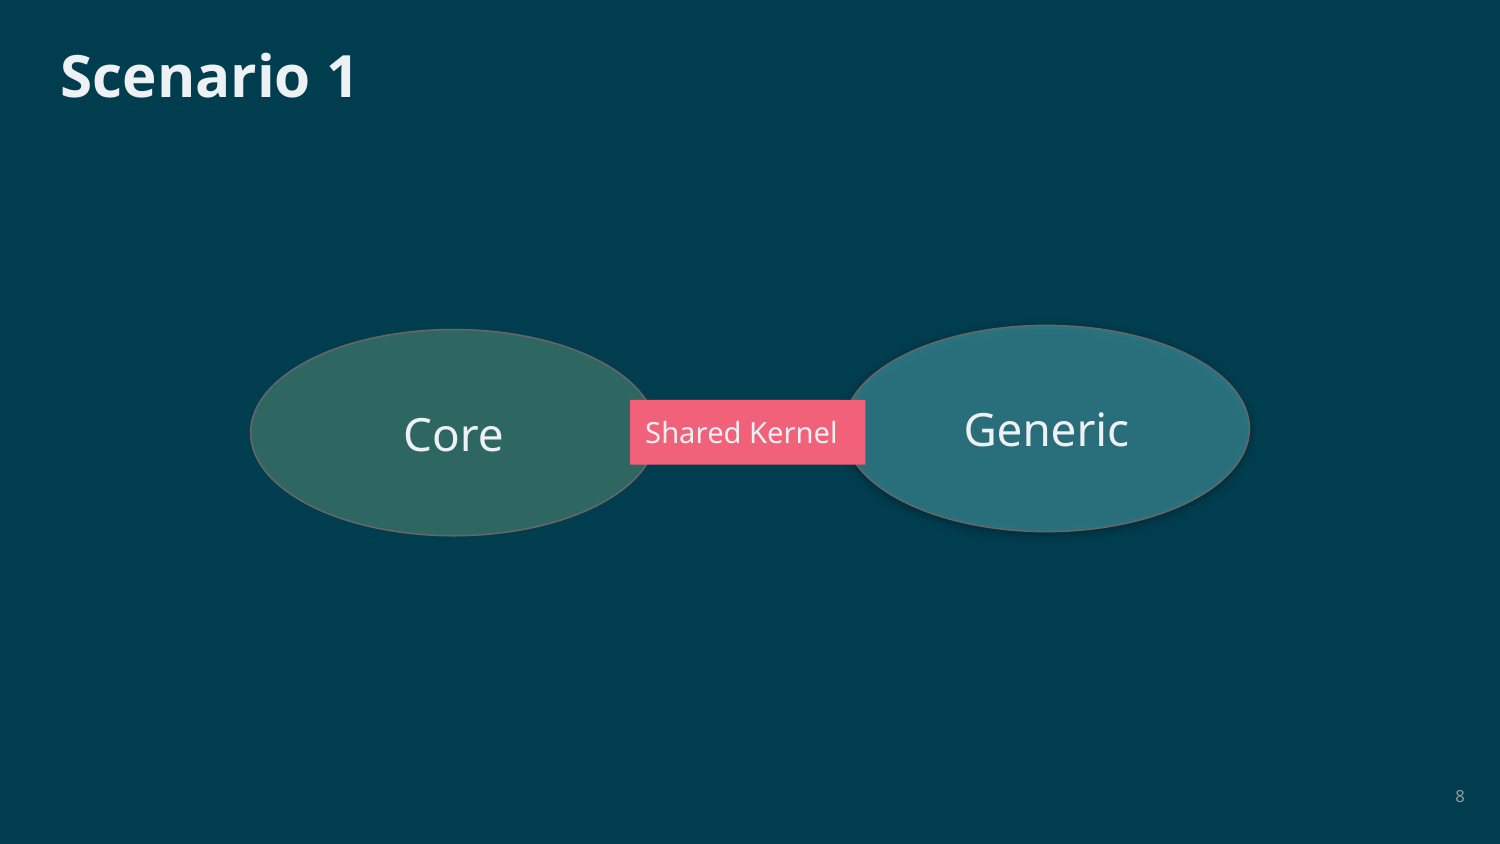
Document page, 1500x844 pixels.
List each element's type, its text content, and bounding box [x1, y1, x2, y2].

slide_number ‹#› [1389, 764, 1480, 830]
title Scenario 1 [60, 38, 1440, 133]
text_box Shared Kernel [630, 399, 866, 465]
text_box Generic [852, 325, 1250, 532]
text_box Core [250, 329, 647, 536]
